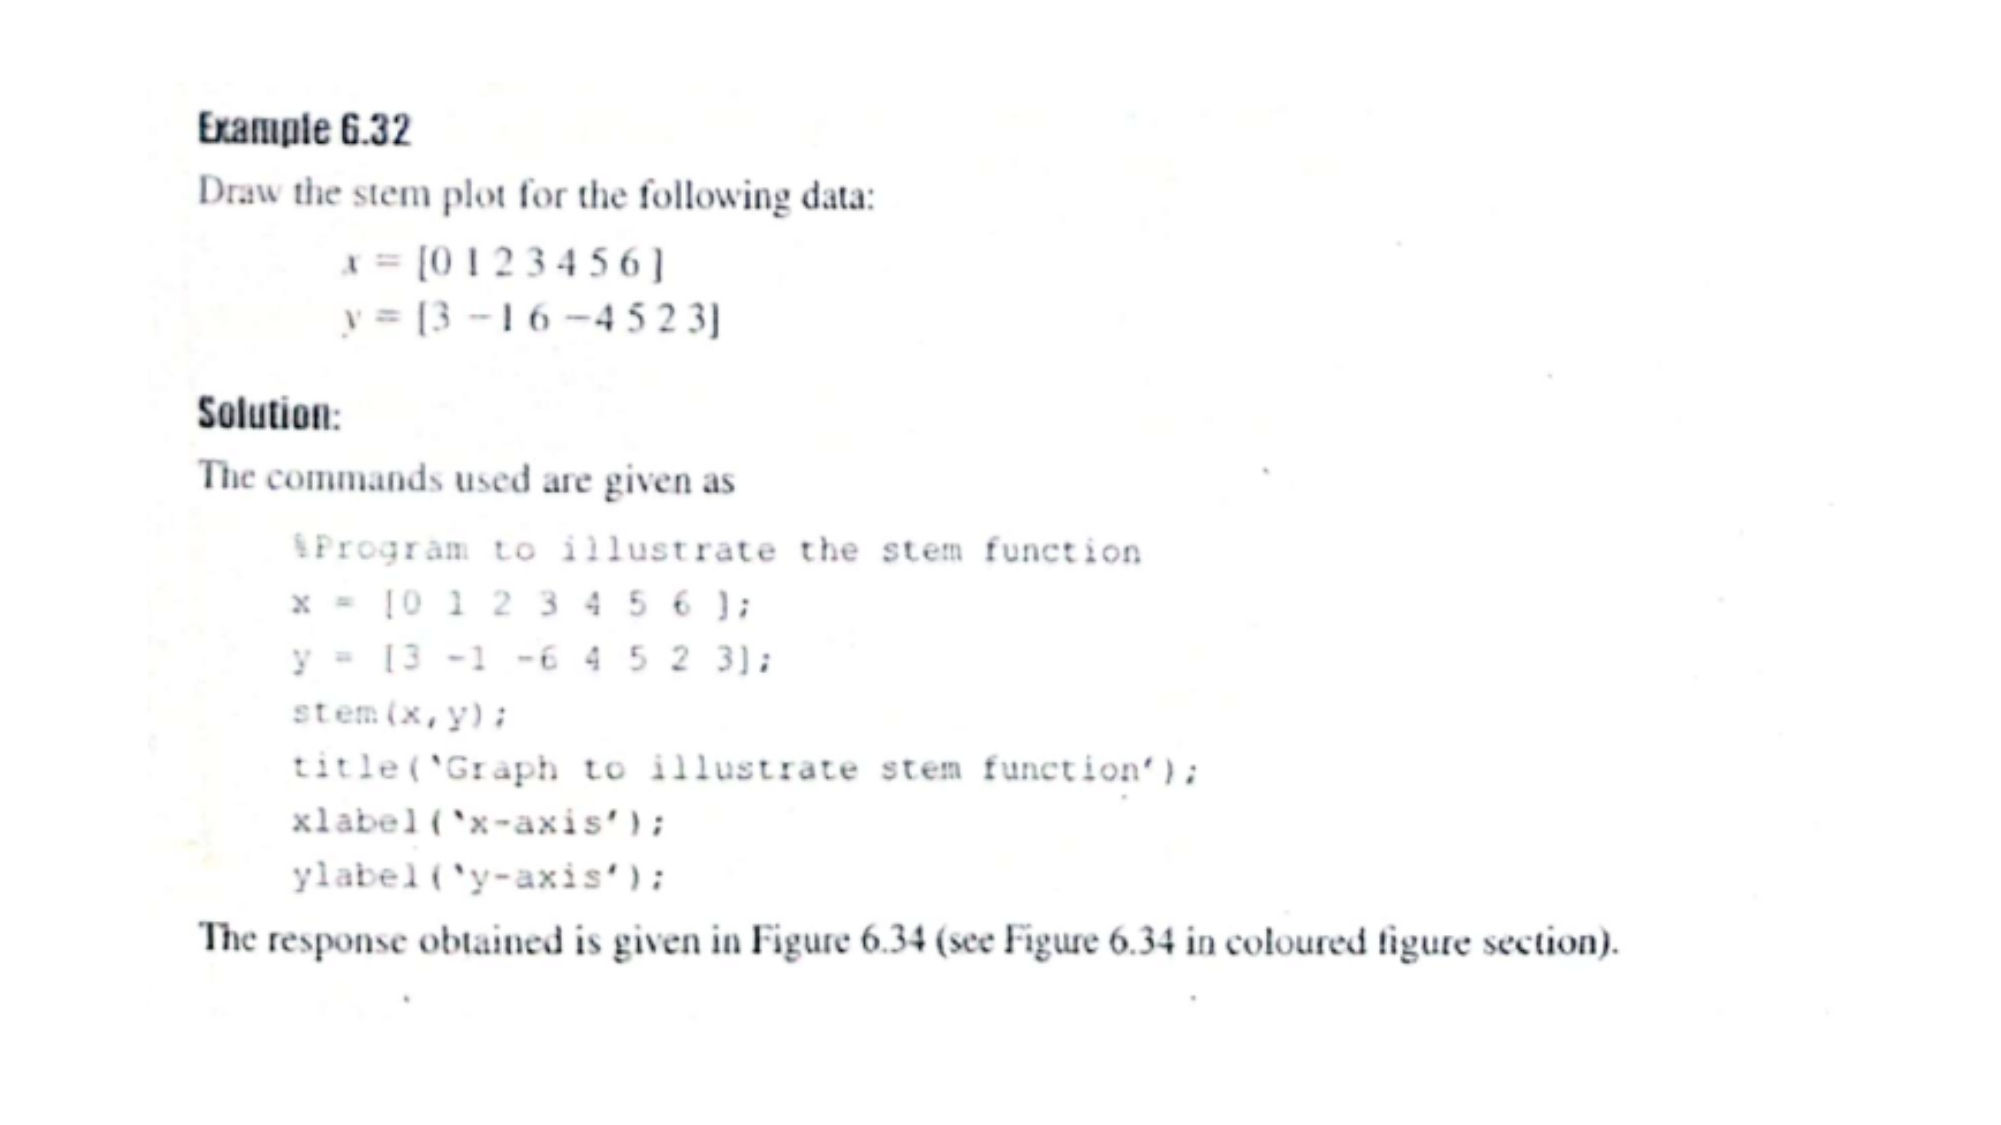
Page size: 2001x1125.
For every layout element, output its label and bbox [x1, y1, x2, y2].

picture [147, 82, 1837, 1022]
